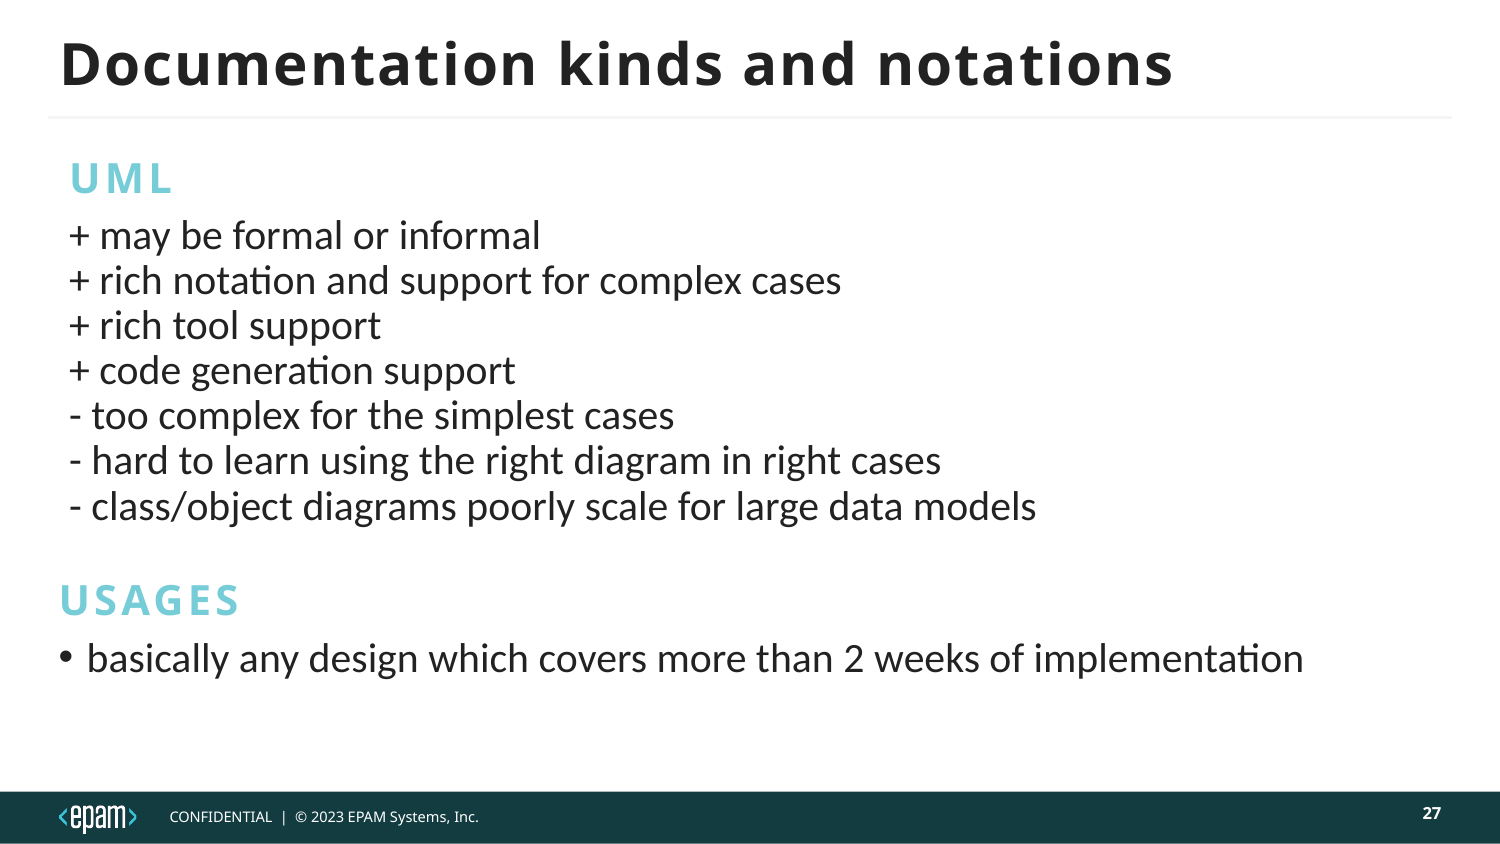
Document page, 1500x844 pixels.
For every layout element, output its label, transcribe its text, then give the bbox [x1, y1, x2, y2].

text_box basically any design which covers more than 2 weeks of implementation [58, 647, 1442, 703]
slide_number 27 [1216, 791, 1442, 844]
text_box + may be formal or informal + rich notation and support for complex cases + rich tool support + code generation support - too complex for the simplest cases - hard to learn using the right diagram in right cases - class/object diagrams poorly scale for large data models [69, 225, 1452, 538]
text_box USages [58, 590, 1442, 647]
title Documentation kinds and notations [59, 37, 1442, 87]
text_box UML [69, 168, 1452, 225]
